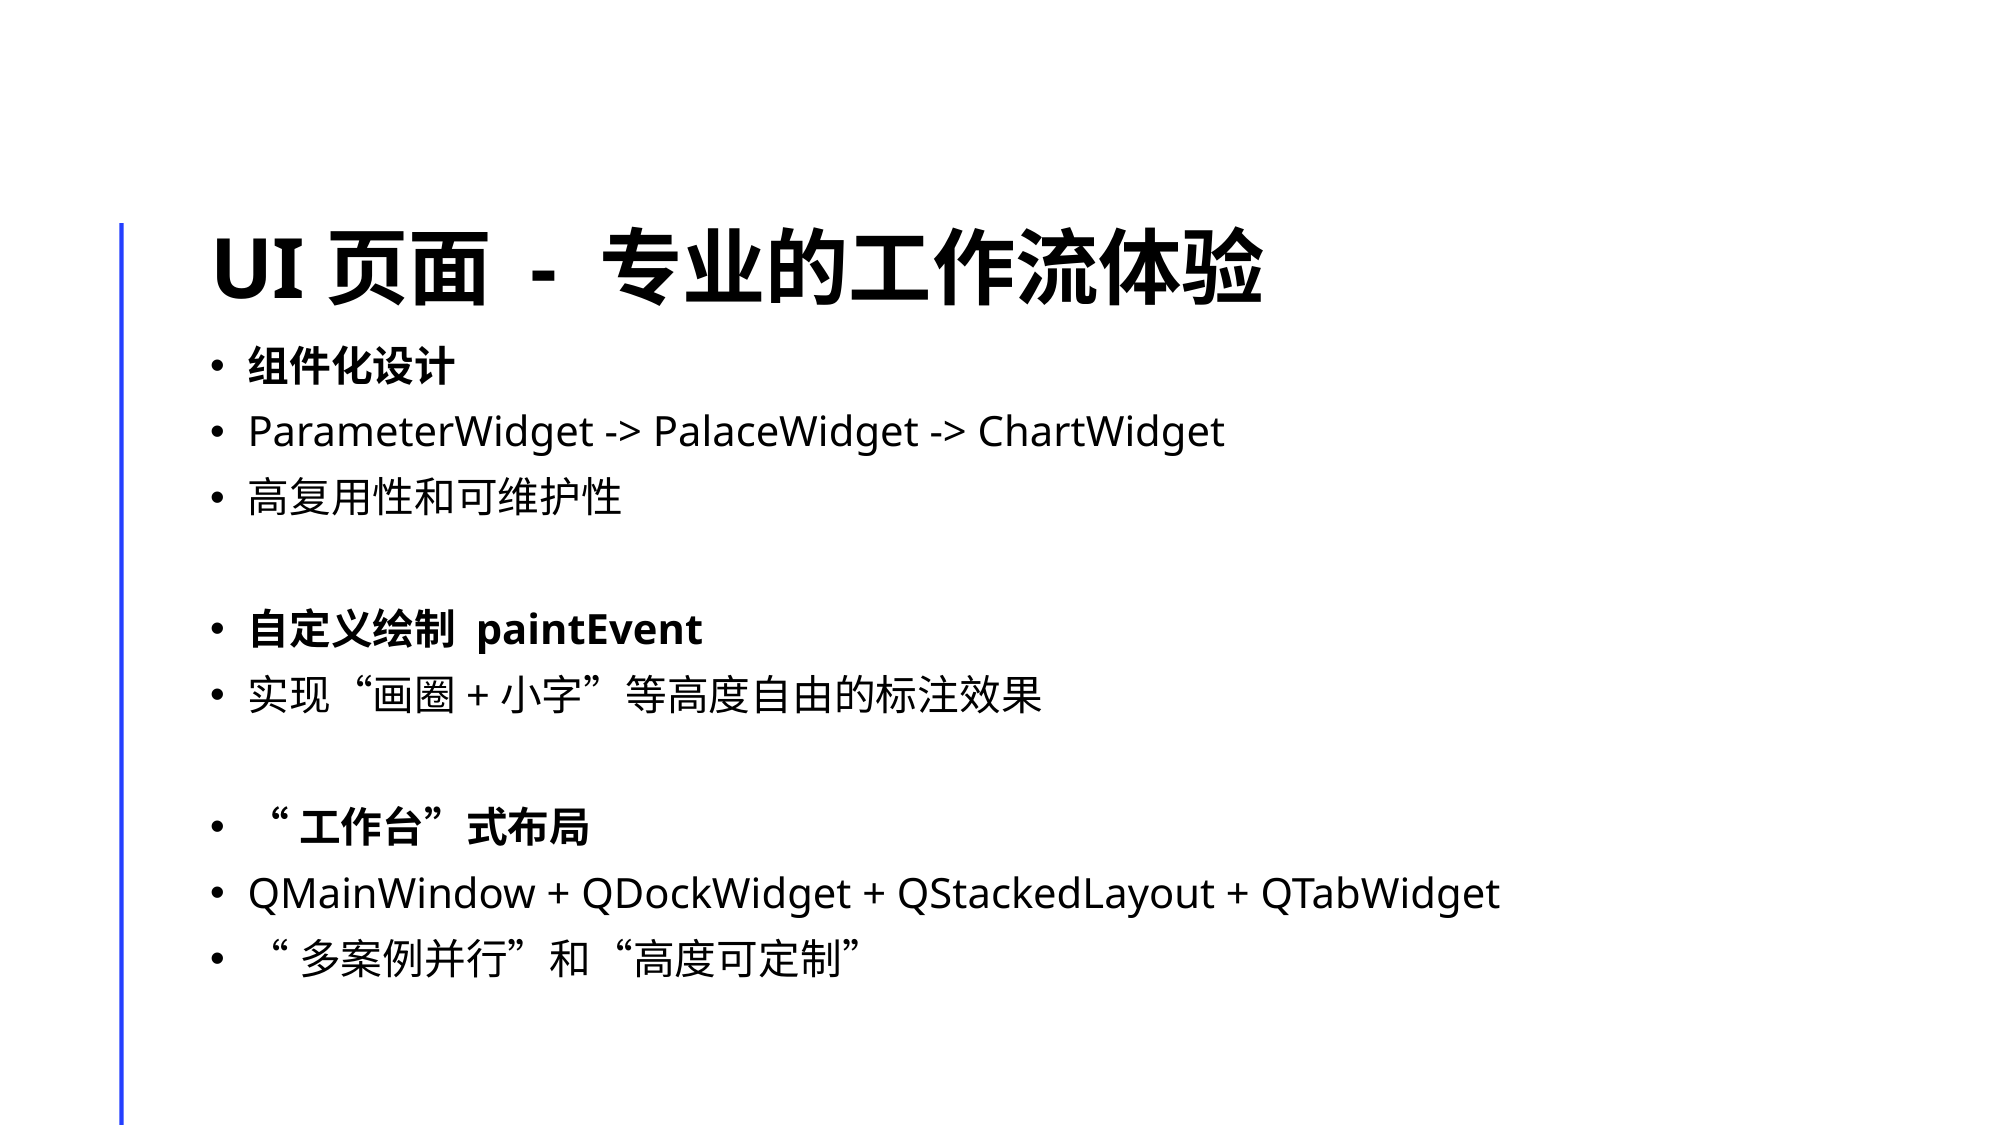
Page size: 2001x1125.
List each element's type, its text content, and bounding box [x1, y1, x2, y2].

text_box UI页面 - 专业的工作流体验 [210, 104, 1865, 315]
text_box 组件化设计 ParameterWidget -> PalaceWidget -> ChartWidget 高复用性和可维护性 自定义绘制 paintEvent 实现“画圈+小字”等高度自由的标注效果 “工作台”式布局 QMainWindow + QDockWidget + QStackedLayout + QTabWidget “多案例并行”和“高度可定制” [210, 344, 1865, 1020]
